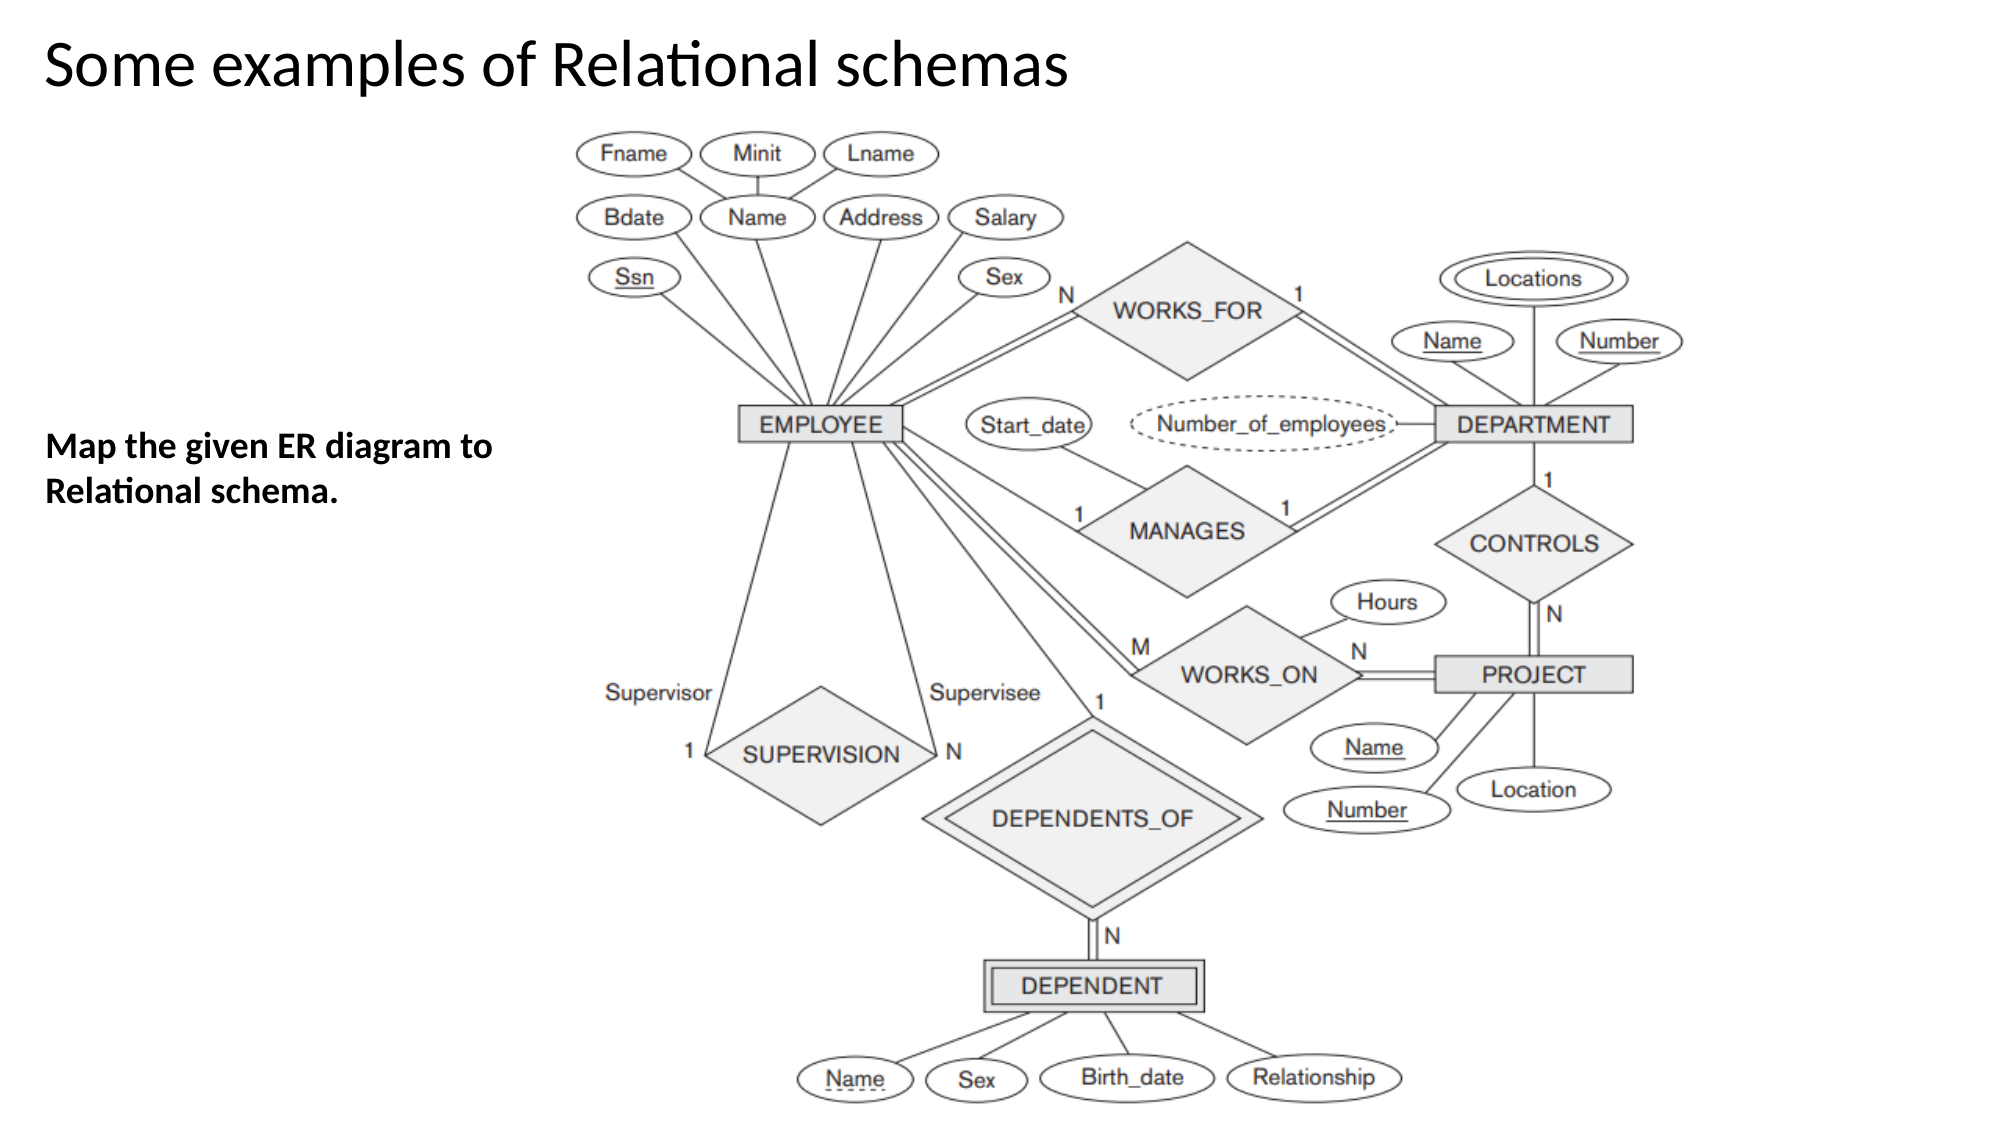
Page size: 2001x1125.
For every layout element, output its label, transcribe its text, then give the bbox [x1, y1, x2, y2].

text_box Some examples of Relational schemas [29, 12, 1903, 107]
text_box Map the given ER diagram to Relational schema. [30, 413, 512, 519]
picture [525, 108, 1742, 1113]
